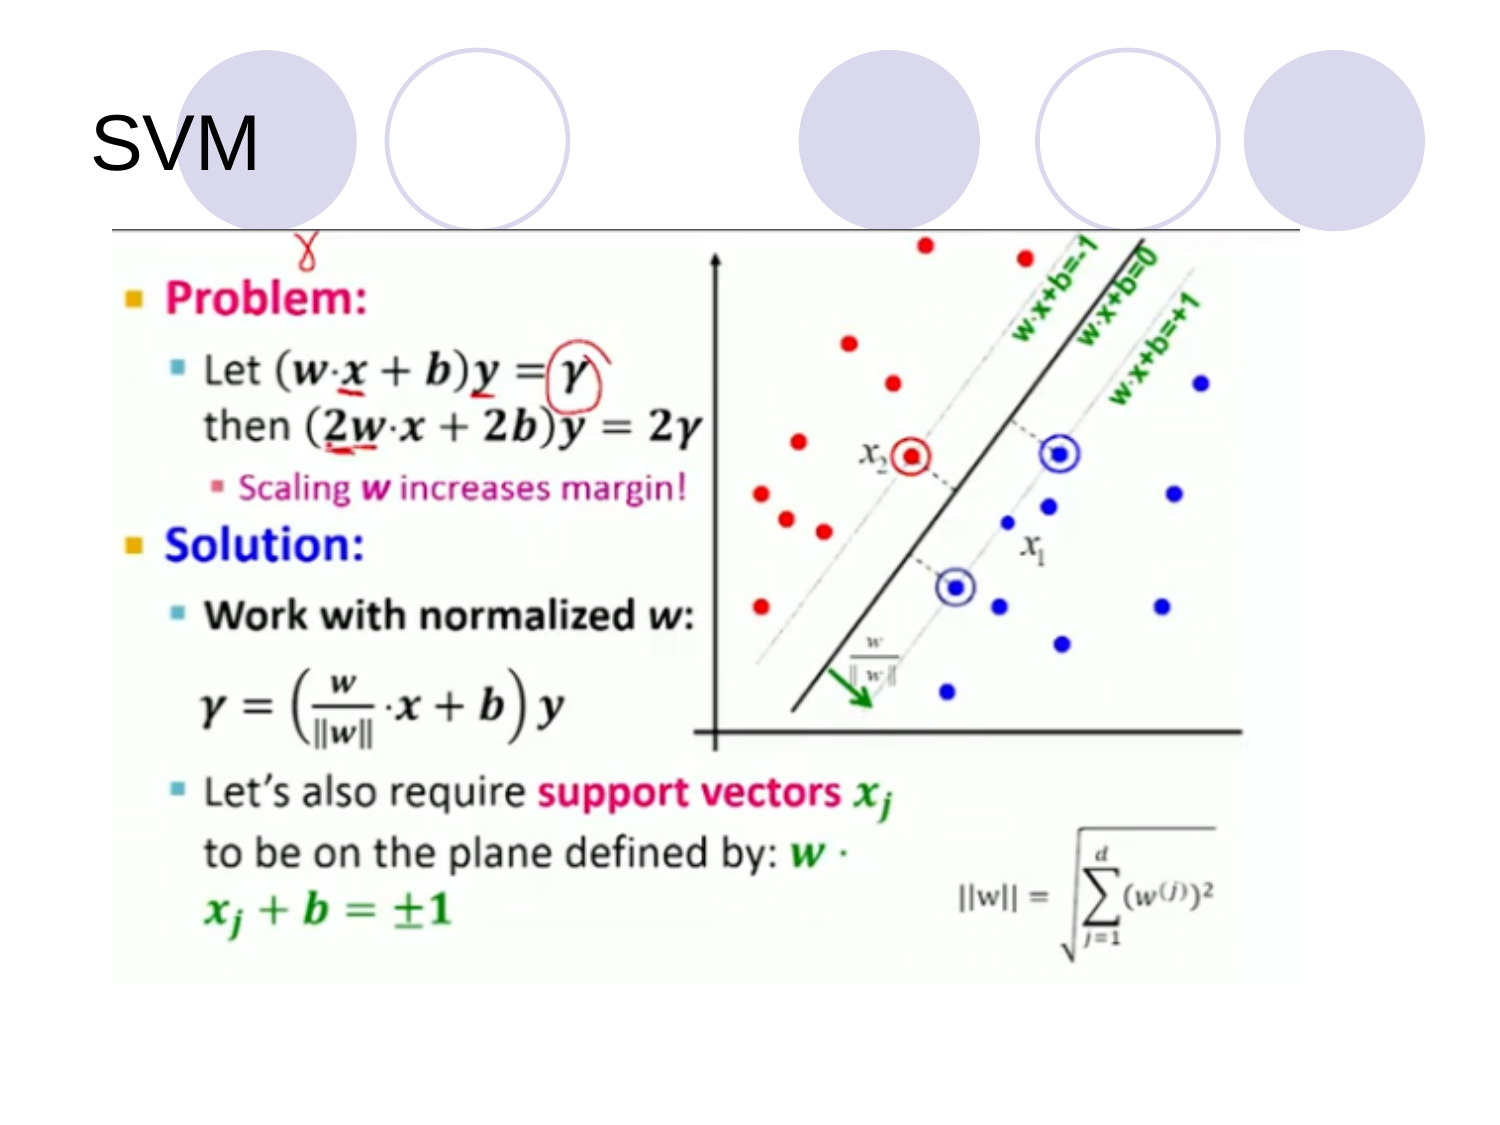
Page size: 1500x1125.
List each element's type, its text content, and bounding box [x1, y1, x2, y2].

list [112, 229, 1301, 984]
title SVM [74, 44, 1426, 233]
